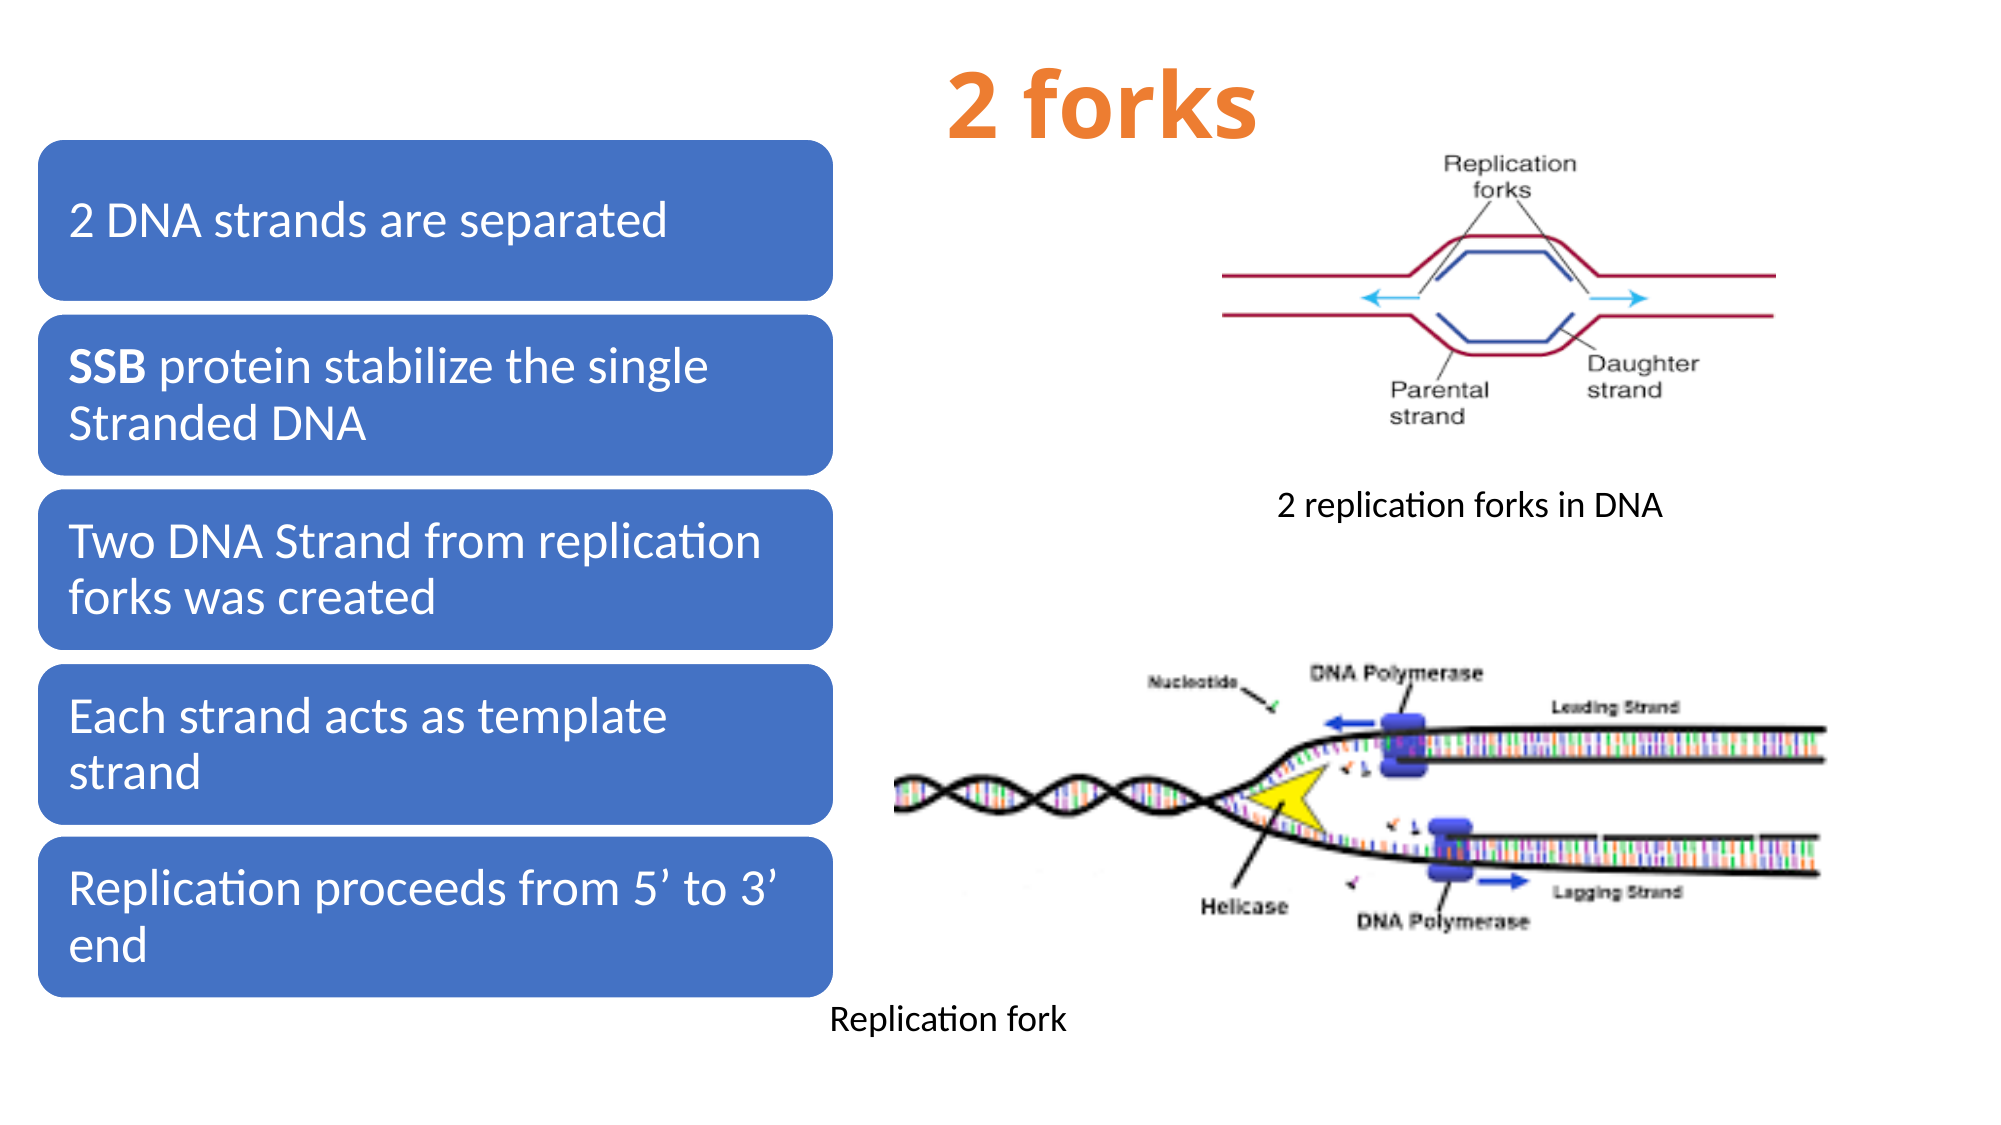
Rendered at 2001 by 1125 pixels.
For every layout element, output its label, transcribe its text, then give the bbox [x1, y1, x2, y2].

picture [1222, 151, 1776, 429]
text_box 2 replication forks in DNA [1262, 472, 1915, 533]
picture [894, 571, 1933, 1062]
title 2 forks [931, 0, 2000, 218]
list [36, 126, 835, 1014]
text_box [895, 837, 1227, 993]
text_box Replication fork [814, 986, 894, 1047]
